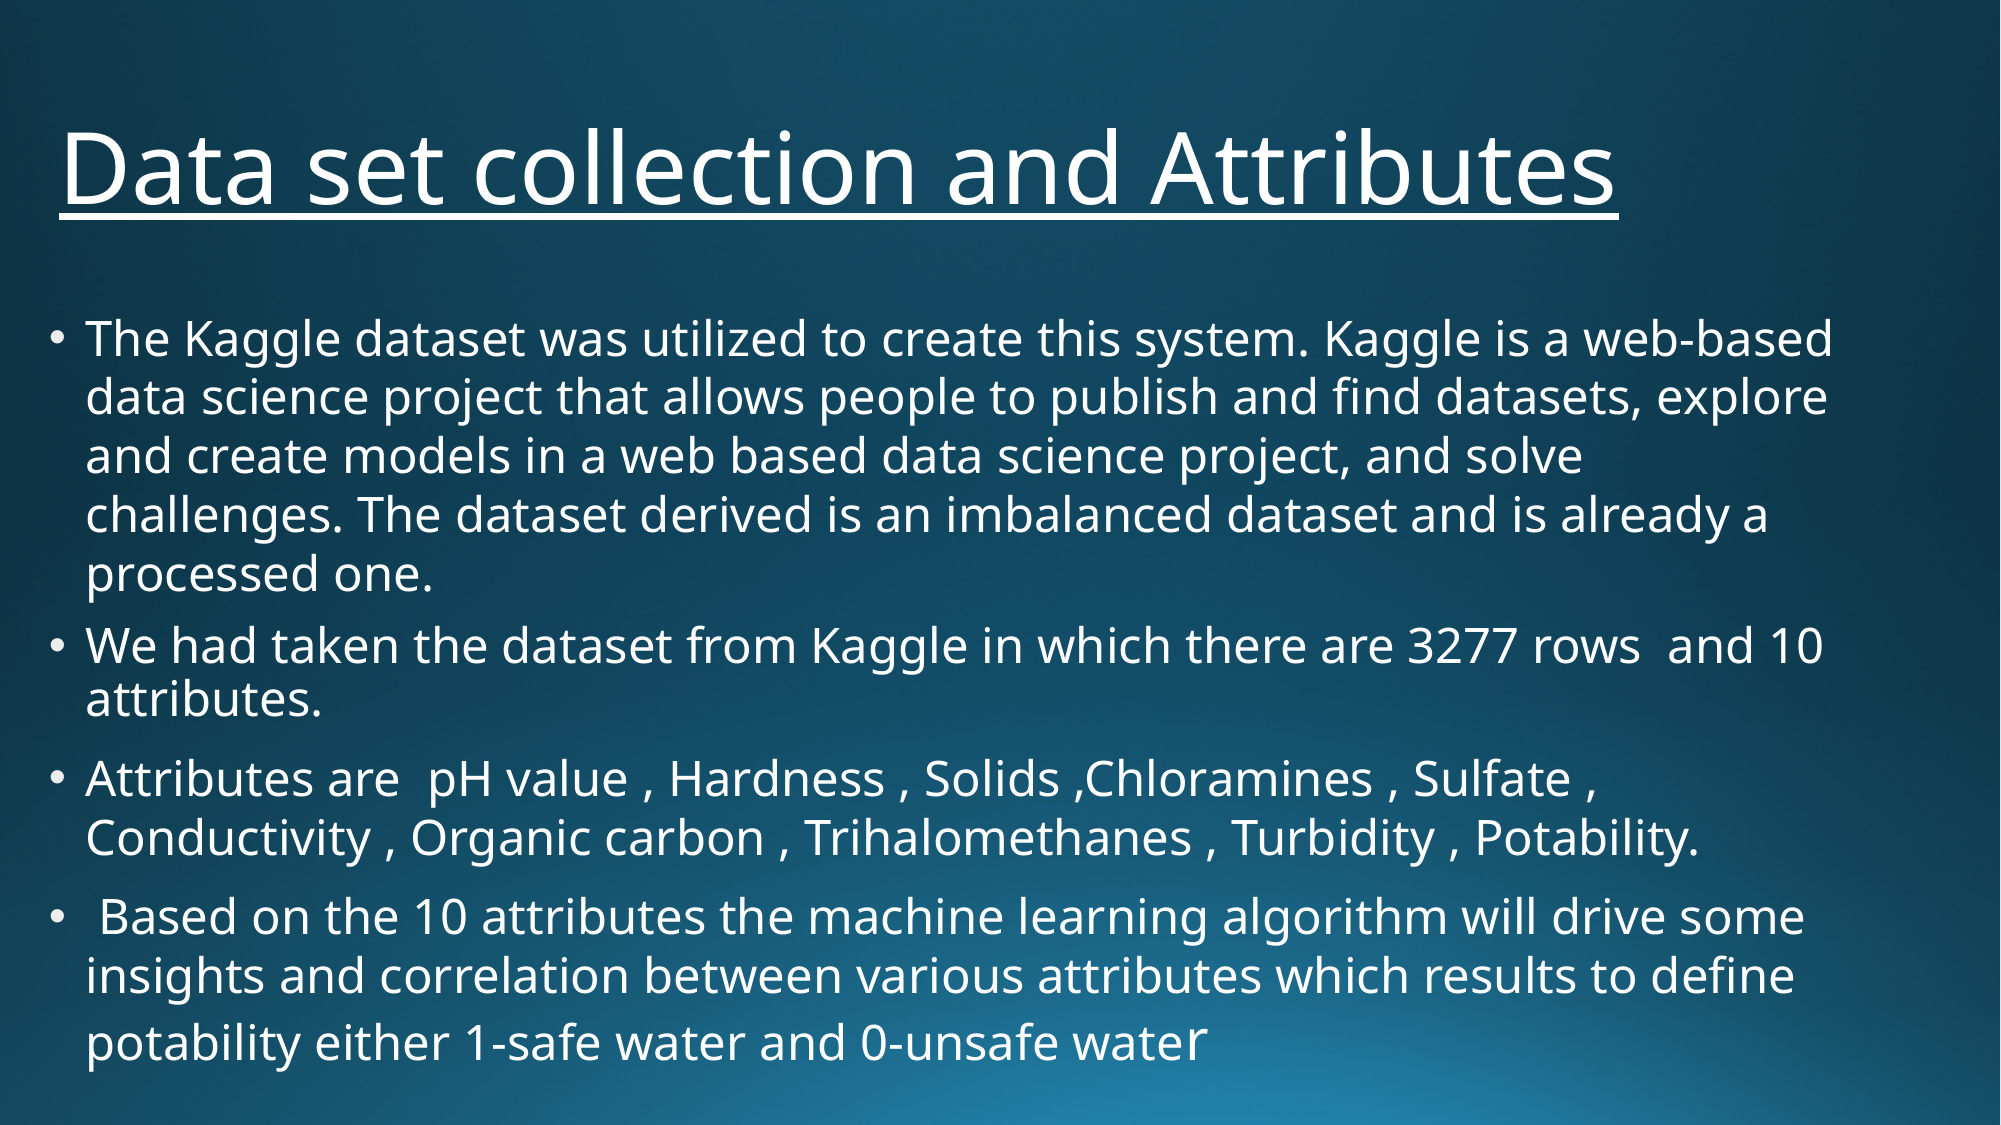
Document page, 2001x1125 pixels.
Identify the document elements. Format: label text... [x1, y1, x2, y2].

picture [0, 0, 2001, 1125]
title Data set collection and Attributes [14, 59, 1863, 278]
list The Kaggle dataset was utilized to create this system. Kaggle is a web-based data science project that allows people to publish and find datasets, explore and create models in a web based data science project, and solve challenges. The dataset derived is an imbalanced dataset and is already a processed one. We had taken the dataset from Kaggle in which there are 3277 rows and 10 attributes. Attributes are pH value , Hardness , Solids ,Chloramines , Sulfate , Conductivity , Organic carbon , Trihalomethanes , Turbidity , Potability. Based on the 10 attributes the machine learning algorithm will drive some insights and correlation between various attributes which results to define potability either 1-safe water and 0-unsafe water [33, 299, 1863, 1085]
